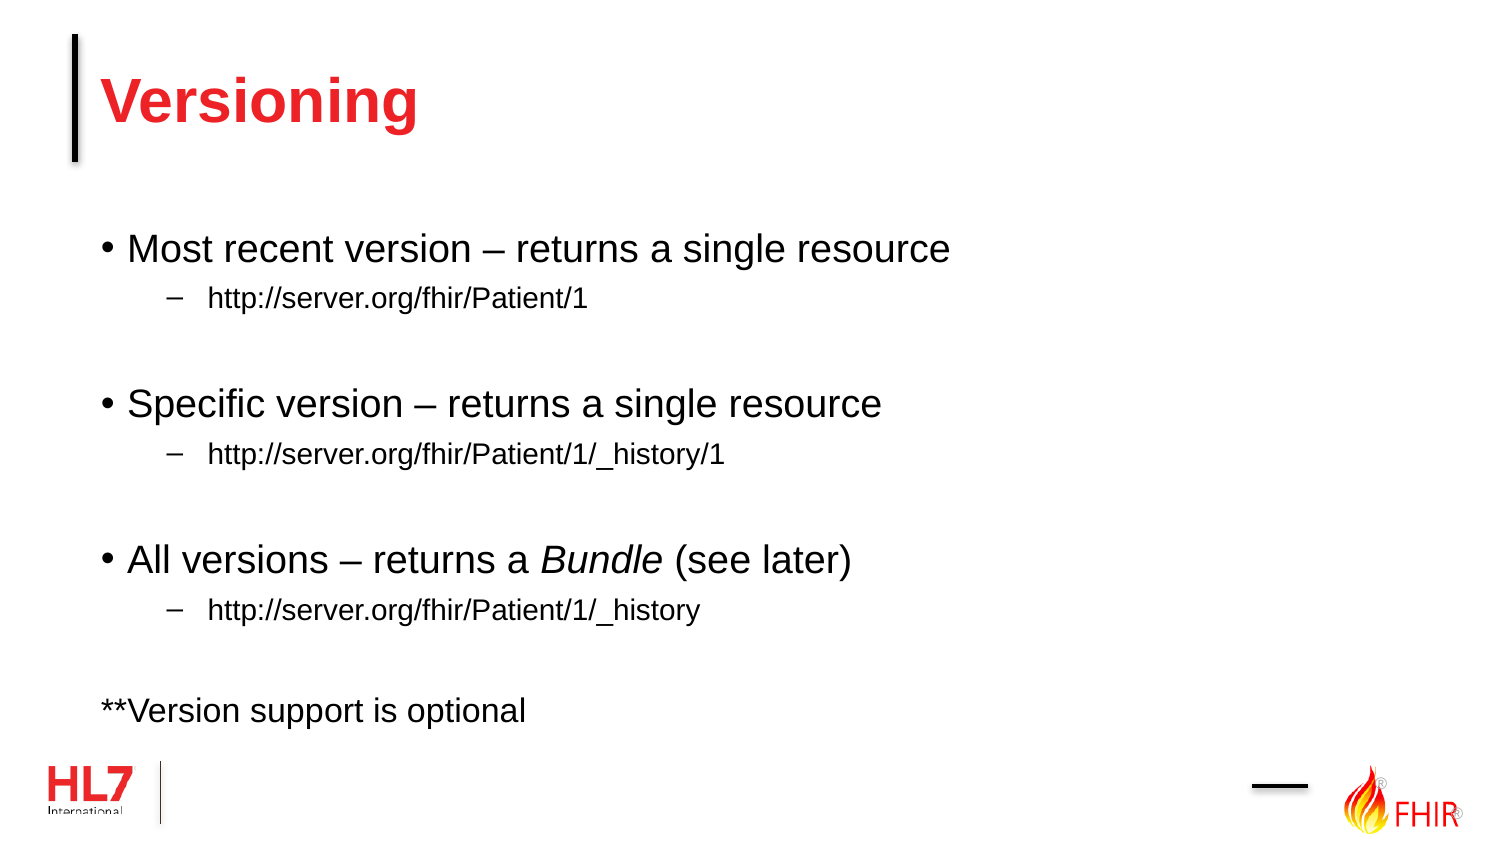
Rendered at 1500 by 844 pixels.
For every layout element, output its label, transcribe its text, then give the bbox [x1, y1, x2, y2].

list Most recent version – returns a single resource http://server.org/fhir/Patient/1 Specific version – returns a single resource http://server.org/fhir/Patient/1/_history/1 All versions – returns a Bundle (see later) http://server.org/fhir/Patient/1/_history **Version support is optional [100, 222, 1451, 731]
title Versioning [100, 33, 1451, 163]
picture [1339, 760, 1463, 837]
